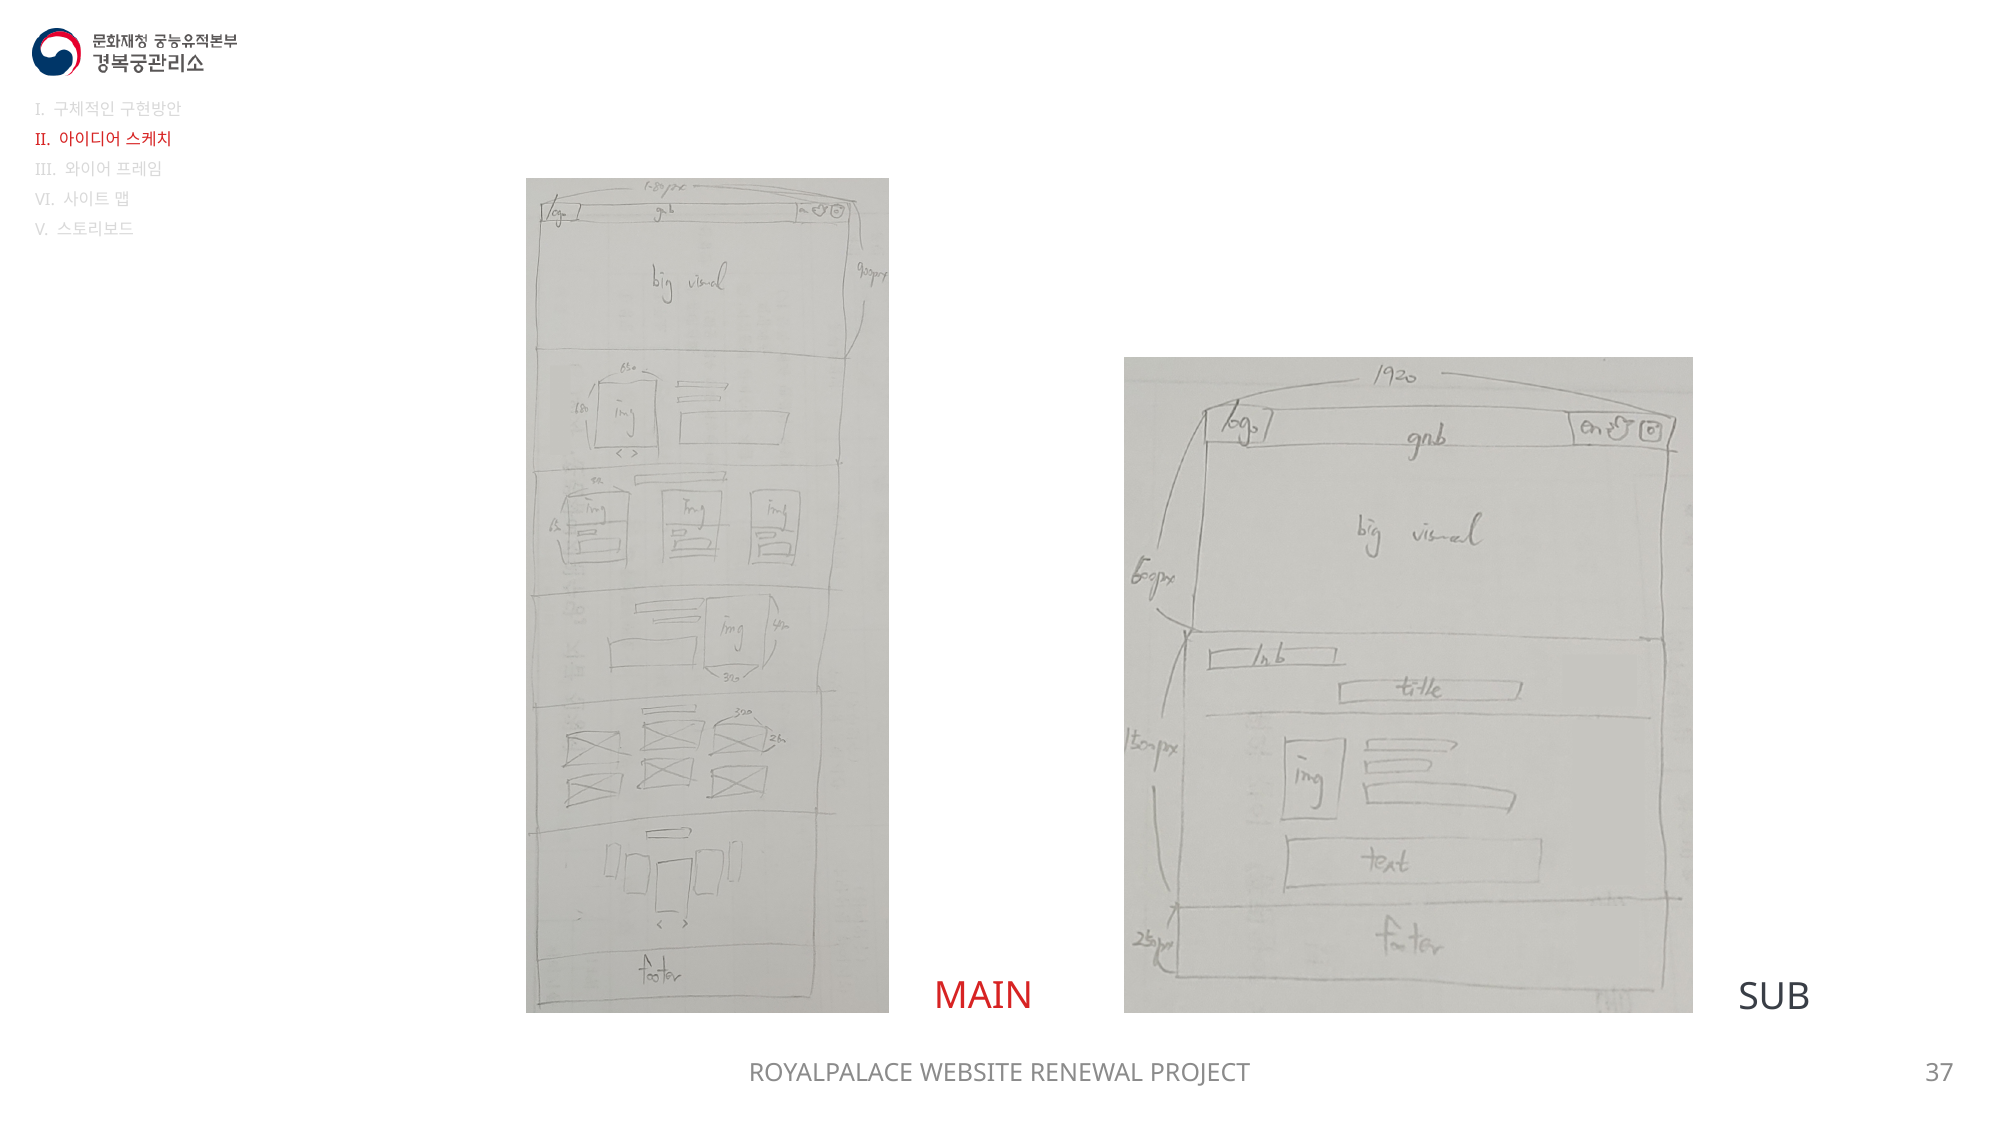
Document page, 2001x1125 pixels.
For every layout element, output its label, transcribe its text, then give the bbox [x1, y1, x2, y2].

text_box MAIN [919, 963, 1049, 1024]
text_box SUB [1723, 964, 1826, 1024]
picture [526, 178, 889, 1013]
slide_number 37 [1518, 1043, 1969, 1104]
picture [1124, 357, 1693, 1013]
text_box I. 구체적인 구현방안 II. 아이디어 스케치 III. 와이어 프레임 VI. 사이트 맵 V. 스토리보드 [20, 81, 197, 247]
picture [31, 28, 238, 76]
footer ROYALPALACE WEBSITE RENEWAL PROJECT [662, 1043, 1338, 1104]
